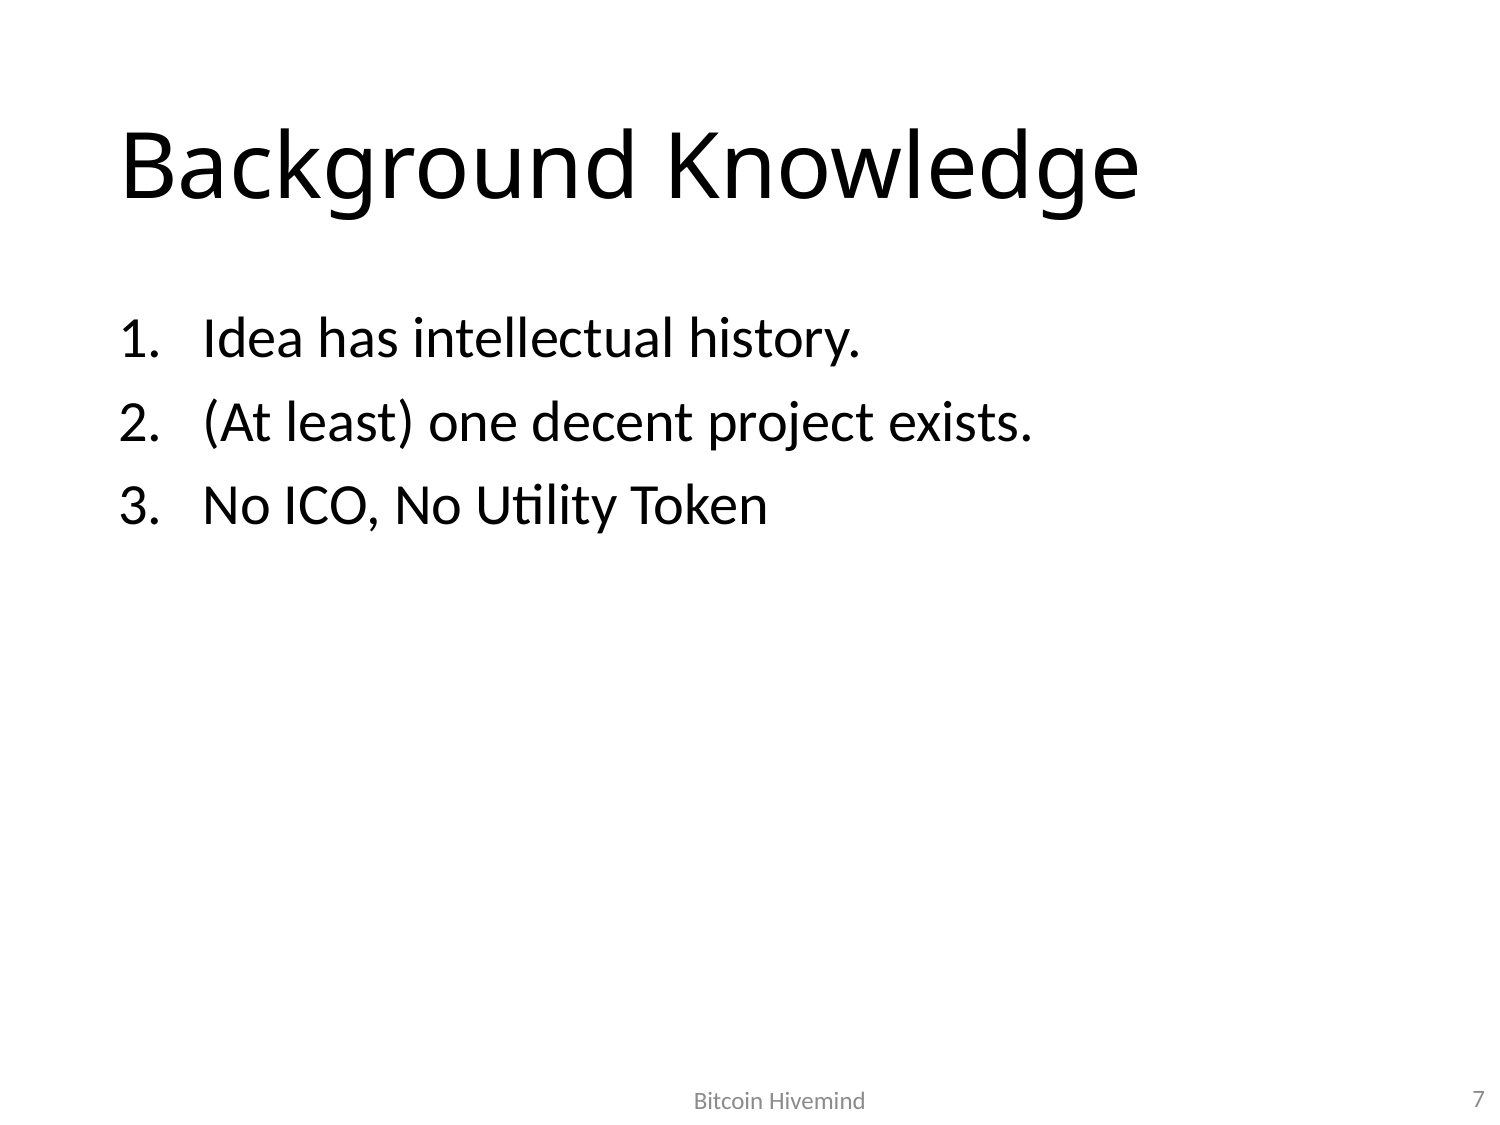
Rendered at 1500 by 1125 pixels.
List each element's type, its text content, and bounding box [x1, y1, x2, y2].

footer Bitcoin Hivemind [526, 1069, 1034, 1125]
title Background Knowledge [103, 59, 1397, 278]
list Idea has intellectual history. (At least) one decent project exists. No ICO, No Utility Token [103, 299, 1397, 1014]
slide_number 7 [1162, 1068, 1500, 1125]
